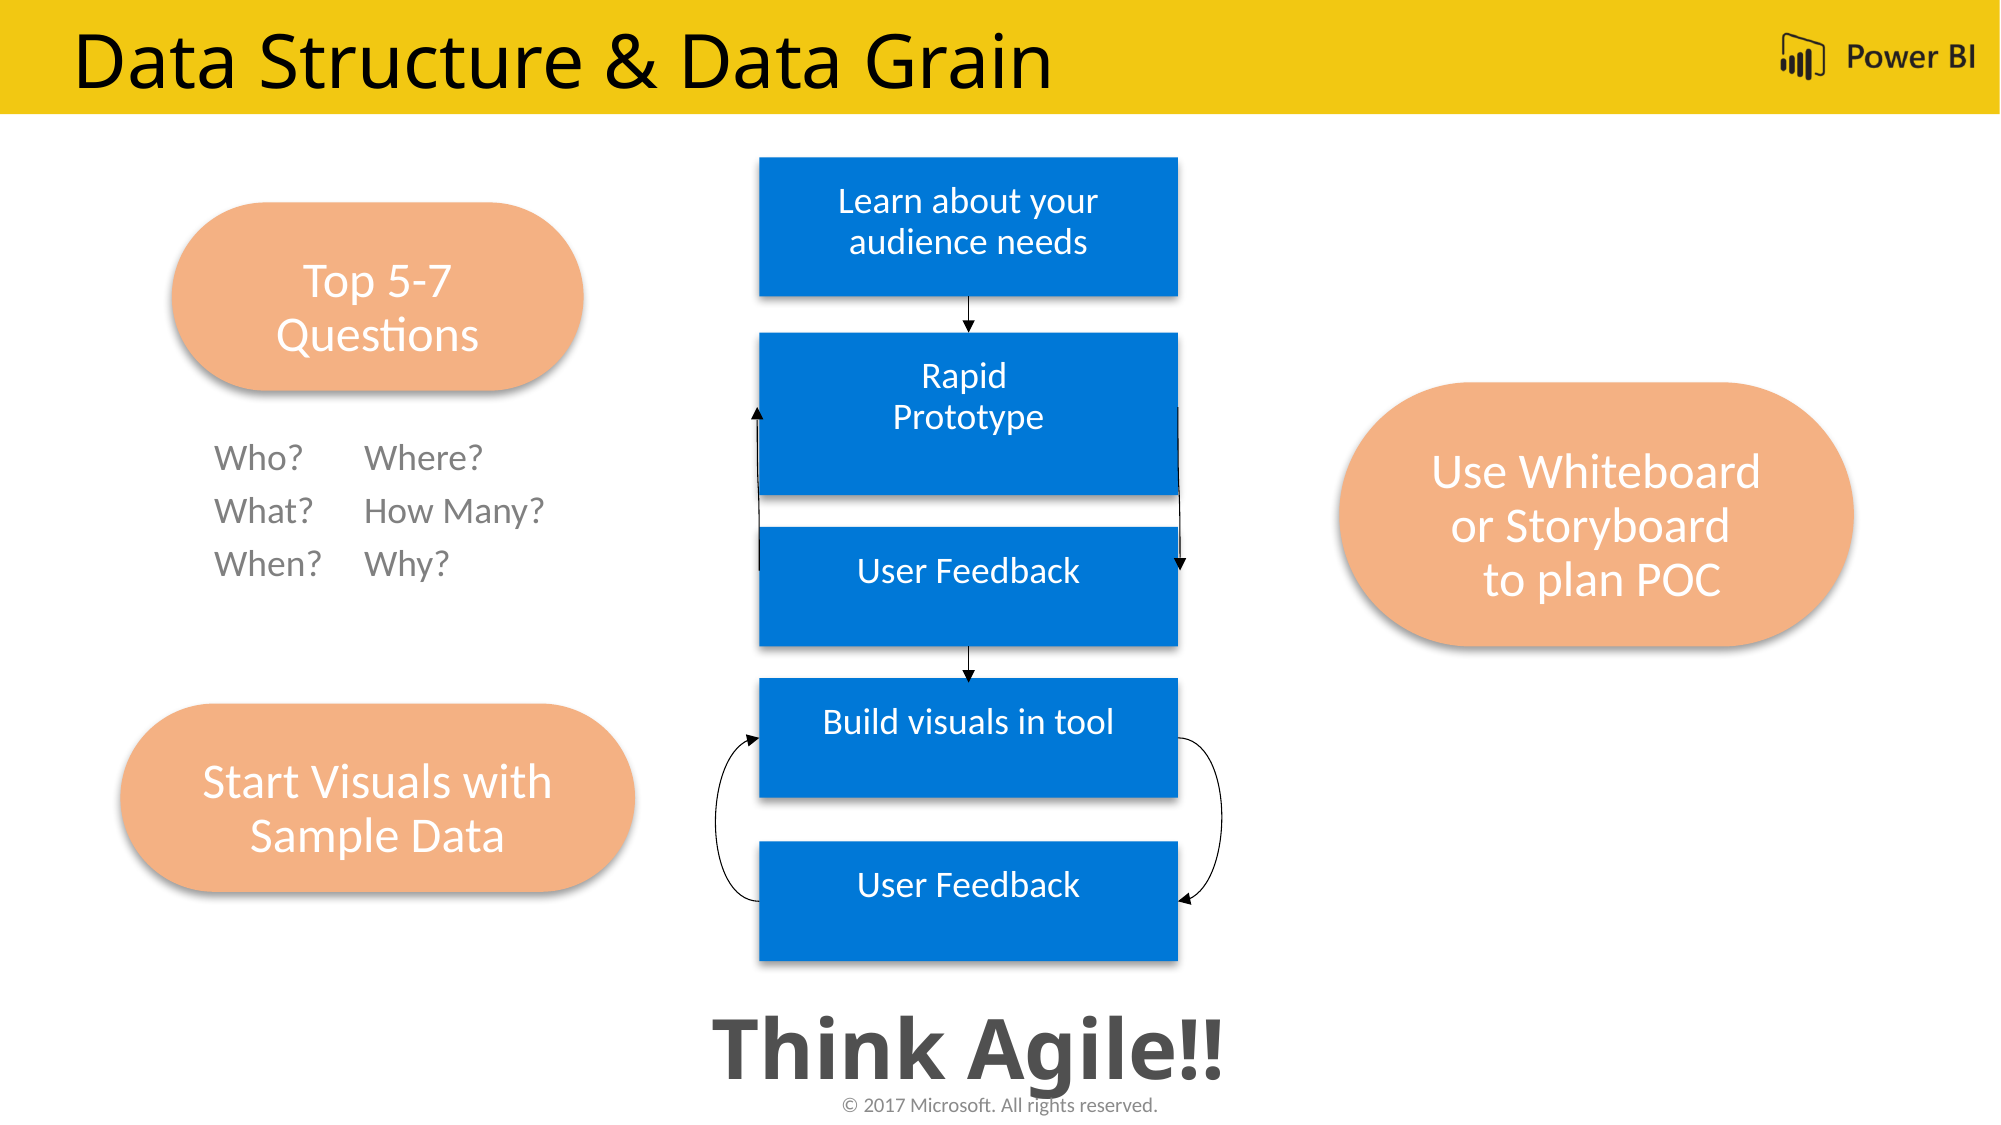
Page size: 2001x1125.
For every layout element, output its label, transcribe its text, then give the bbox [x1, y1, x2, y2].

text_box Data Structure & Data Grain [58, 5, 1879, 111]
text_box Build visuals in tool [759, 677, 1178, 798]
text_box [1177, 737, 1181, 902]
text_box Who? Where? What? How Many? When? Why? [184, 413, 635, 609]
text_box Learn about your audience needs [759, 157, 1178, 297]
text_box Rapid Prototype [759, 332, 1178, 496]
text_box Top 5-7 Questions [171, 201, 585, 392]
text_box [0, 0, 2000, 115]
footer © 2017 Microsoft. All rights reserved. [662, 1084, 1338, 1123]
picture [1769, 23, 1985, 91]
text_box User Feedback [759, 526, 1178, 647]
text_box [1177, 407, 1181, 571]
text_box Think Agile!! [696, 988, 1241, 1084]
text_box User Feedback [759, 841, 1178, 962]
text_box Start Visuals with Sample Data [119, 703, 636, 893]
text_box Use Whiteboard or Storyboard to plan POC [1338, 381, 1855, 648]
